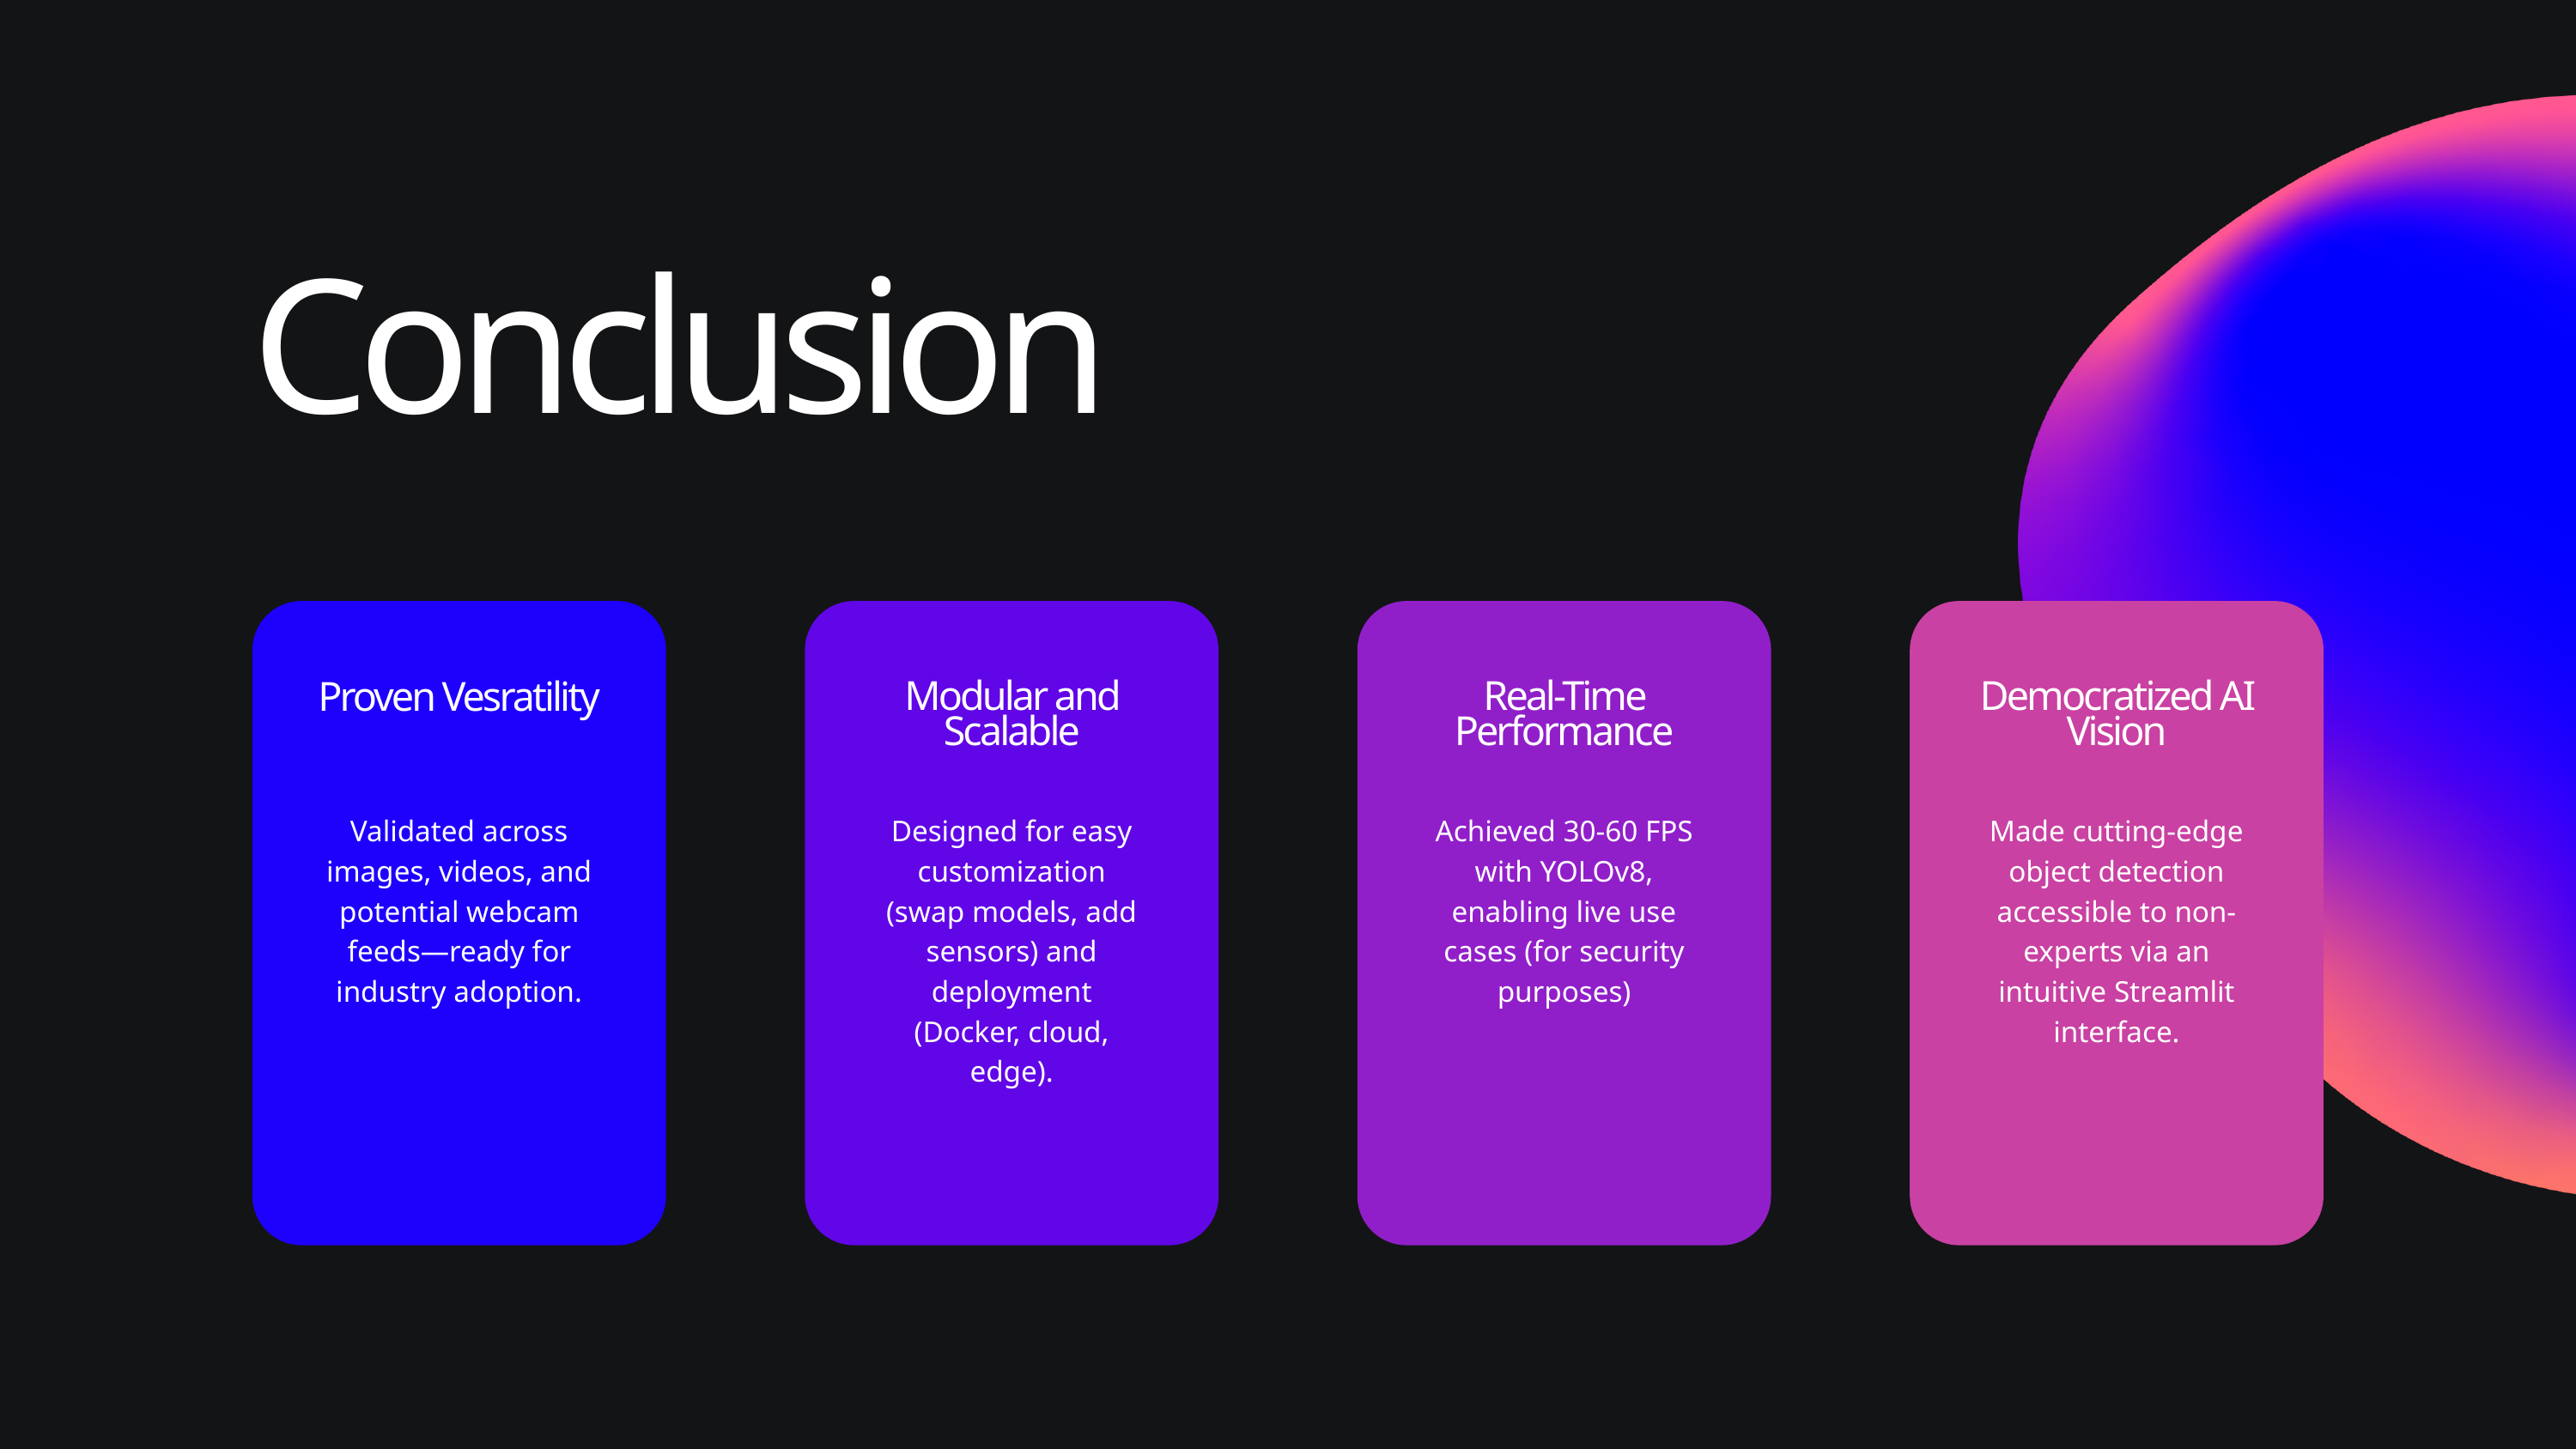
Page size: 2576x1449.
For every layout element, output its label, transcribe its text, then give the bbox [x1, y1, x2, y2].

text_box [1909, 600, 2324, 1246]
text_box [2018, 94, 2576, 1199]
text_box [805, 600, 1219, 1246]
text_box Conclusion [252, 257, 2031, 451]
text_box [252, 600, 667, 1246]
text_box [1357, 600, 1771, 1246]
